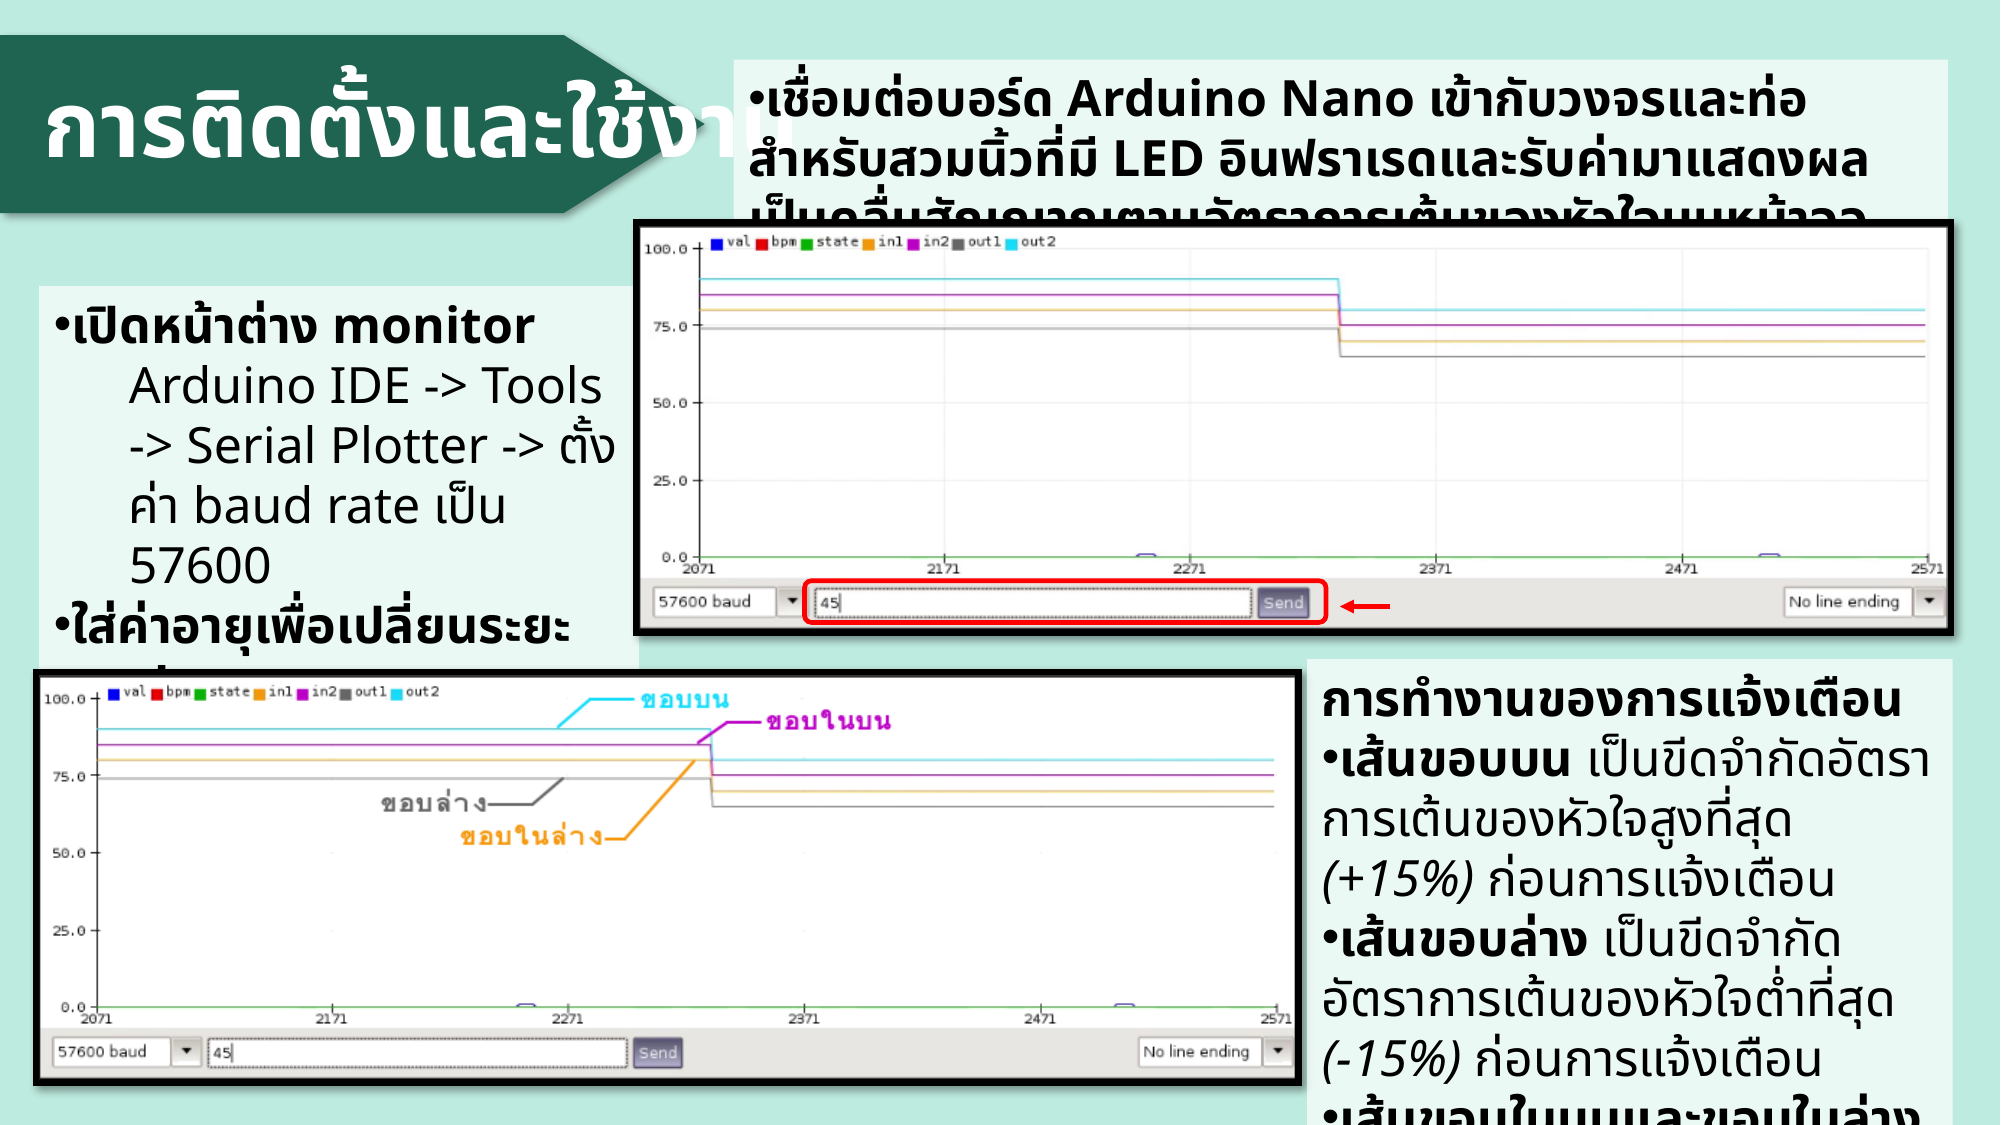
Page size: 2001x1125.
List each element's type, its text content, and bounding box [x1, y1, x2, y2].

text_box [639, 225, 1948, 630]
text_box การทำงานของการแจ้งเตือน เส้นขอบบน เป็นขีดจำกัดอัตราการเต้นของหัวใจสูงที่สุด (+15%) ก่อนการแจ้งเตือน เส้นขอบล่าง เป็นขีดจำกัดอัตราการเต้นของหัวใจต่ำที่สุด (-15%) ก่อนการแจ้งเตือน เส้นขอบในบนและขอบในล่าง เป็นอัตราการเต้นของหัวใจคนปกติ (ในช่วงอายุที่กำหนด) [1307, 659, 1953, 1125]
picture [39, 675, 1296, 1080]
title การติดตั้งและใช้งาน [28, 50, 937, 206]
text_box เปิดหน้าต่าง monitor Arduino IDE -> Tools -> Serial Plotter -> ตั้งค่า baud rate เป็น 57600 ใส่ค่าอายุเพื่อเปลี่ยนระยะของ bpm [39, 286, 639, 667]
text_box เชื่อมต่อบอร์ด Arduino Nano เข้ากับวงจรและท่อสำหรับสวมนิ้วที่มี LED อินฟราเรดและรับค่ามาแสดงผลเป็นคลื่นสัญญาณตามอัตราการเต้นของหัวใจบนหน้าจอ [733, 59, 1948, 218]
text_box [0, 33, 590, 215]
